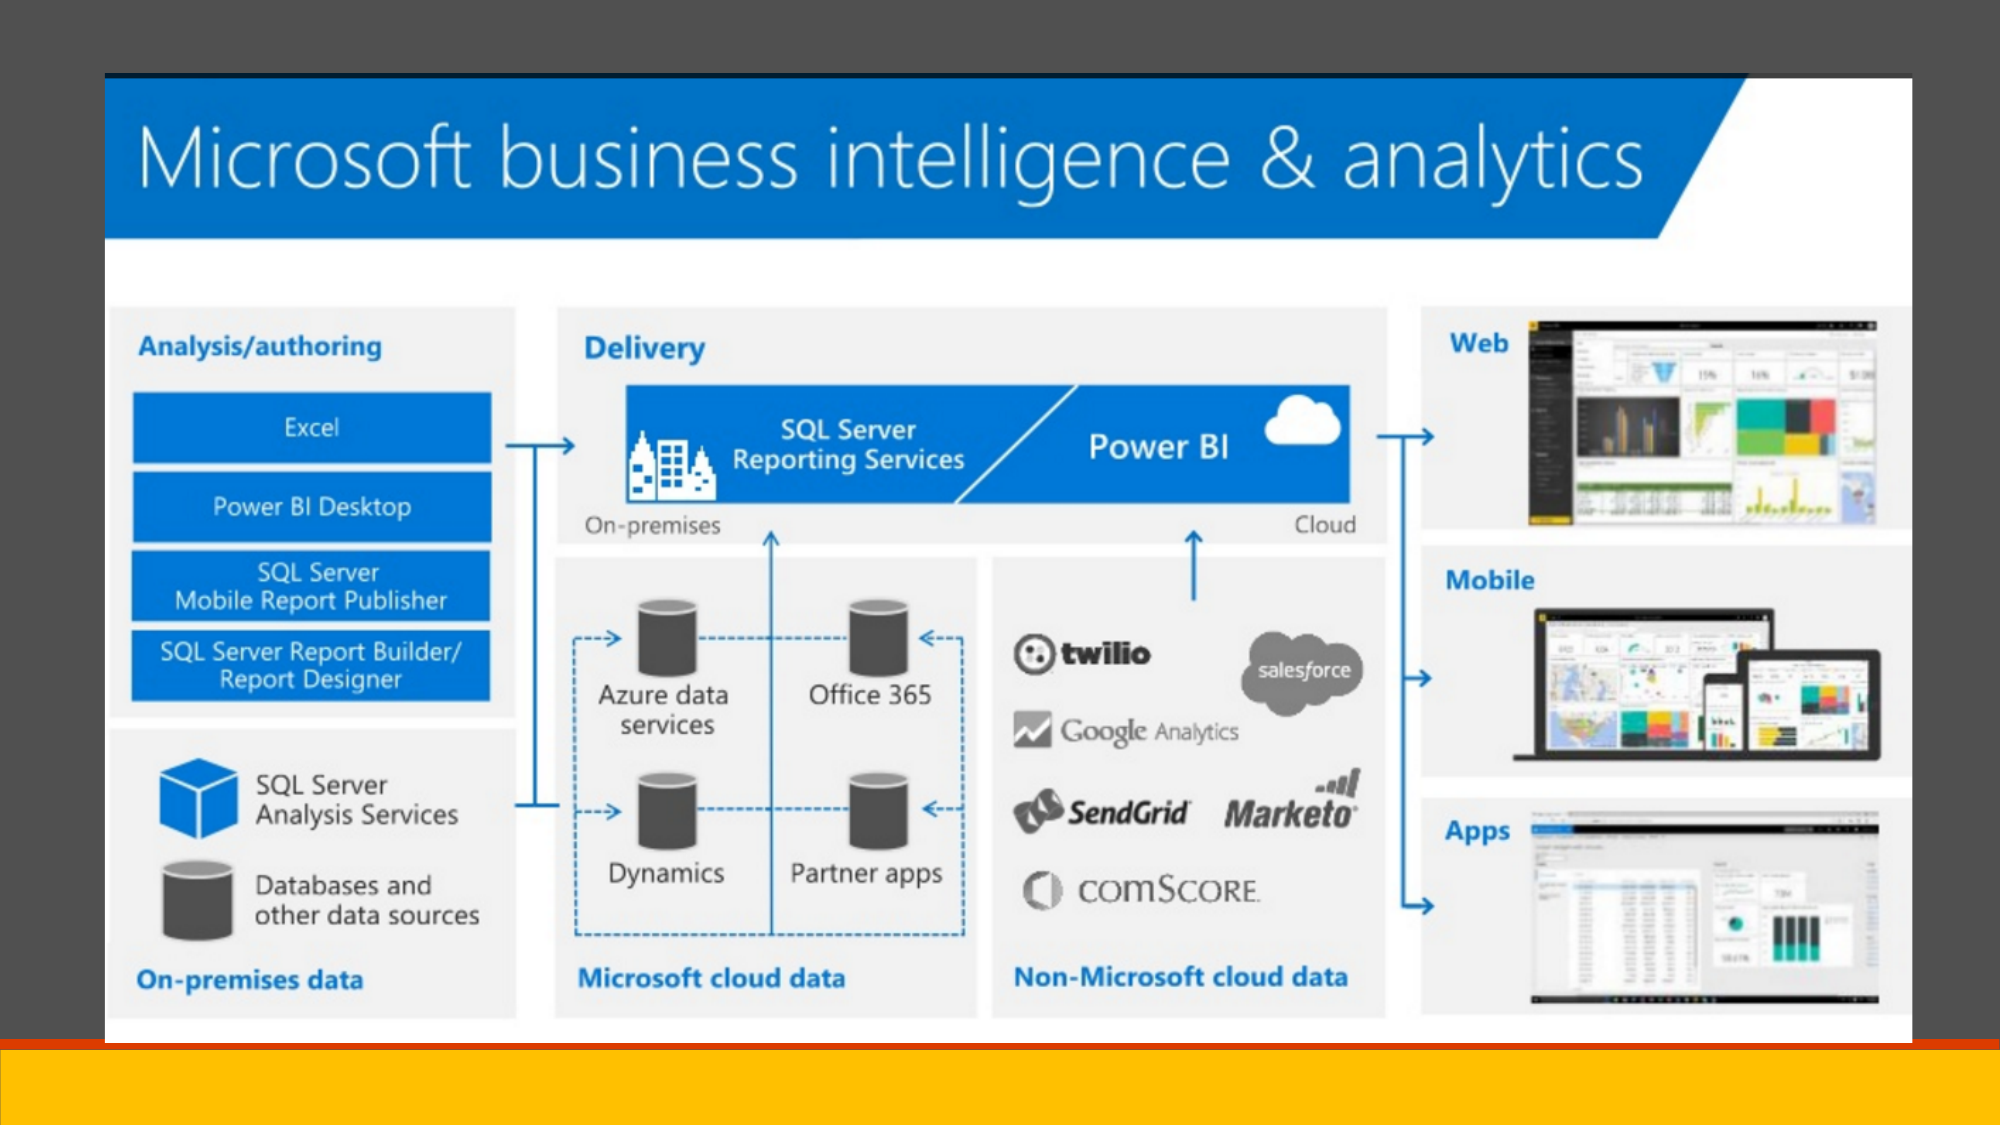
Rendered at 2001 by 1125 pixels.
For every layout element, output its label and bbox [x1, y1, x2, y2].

picture [104, 72, 1913, 1043]
